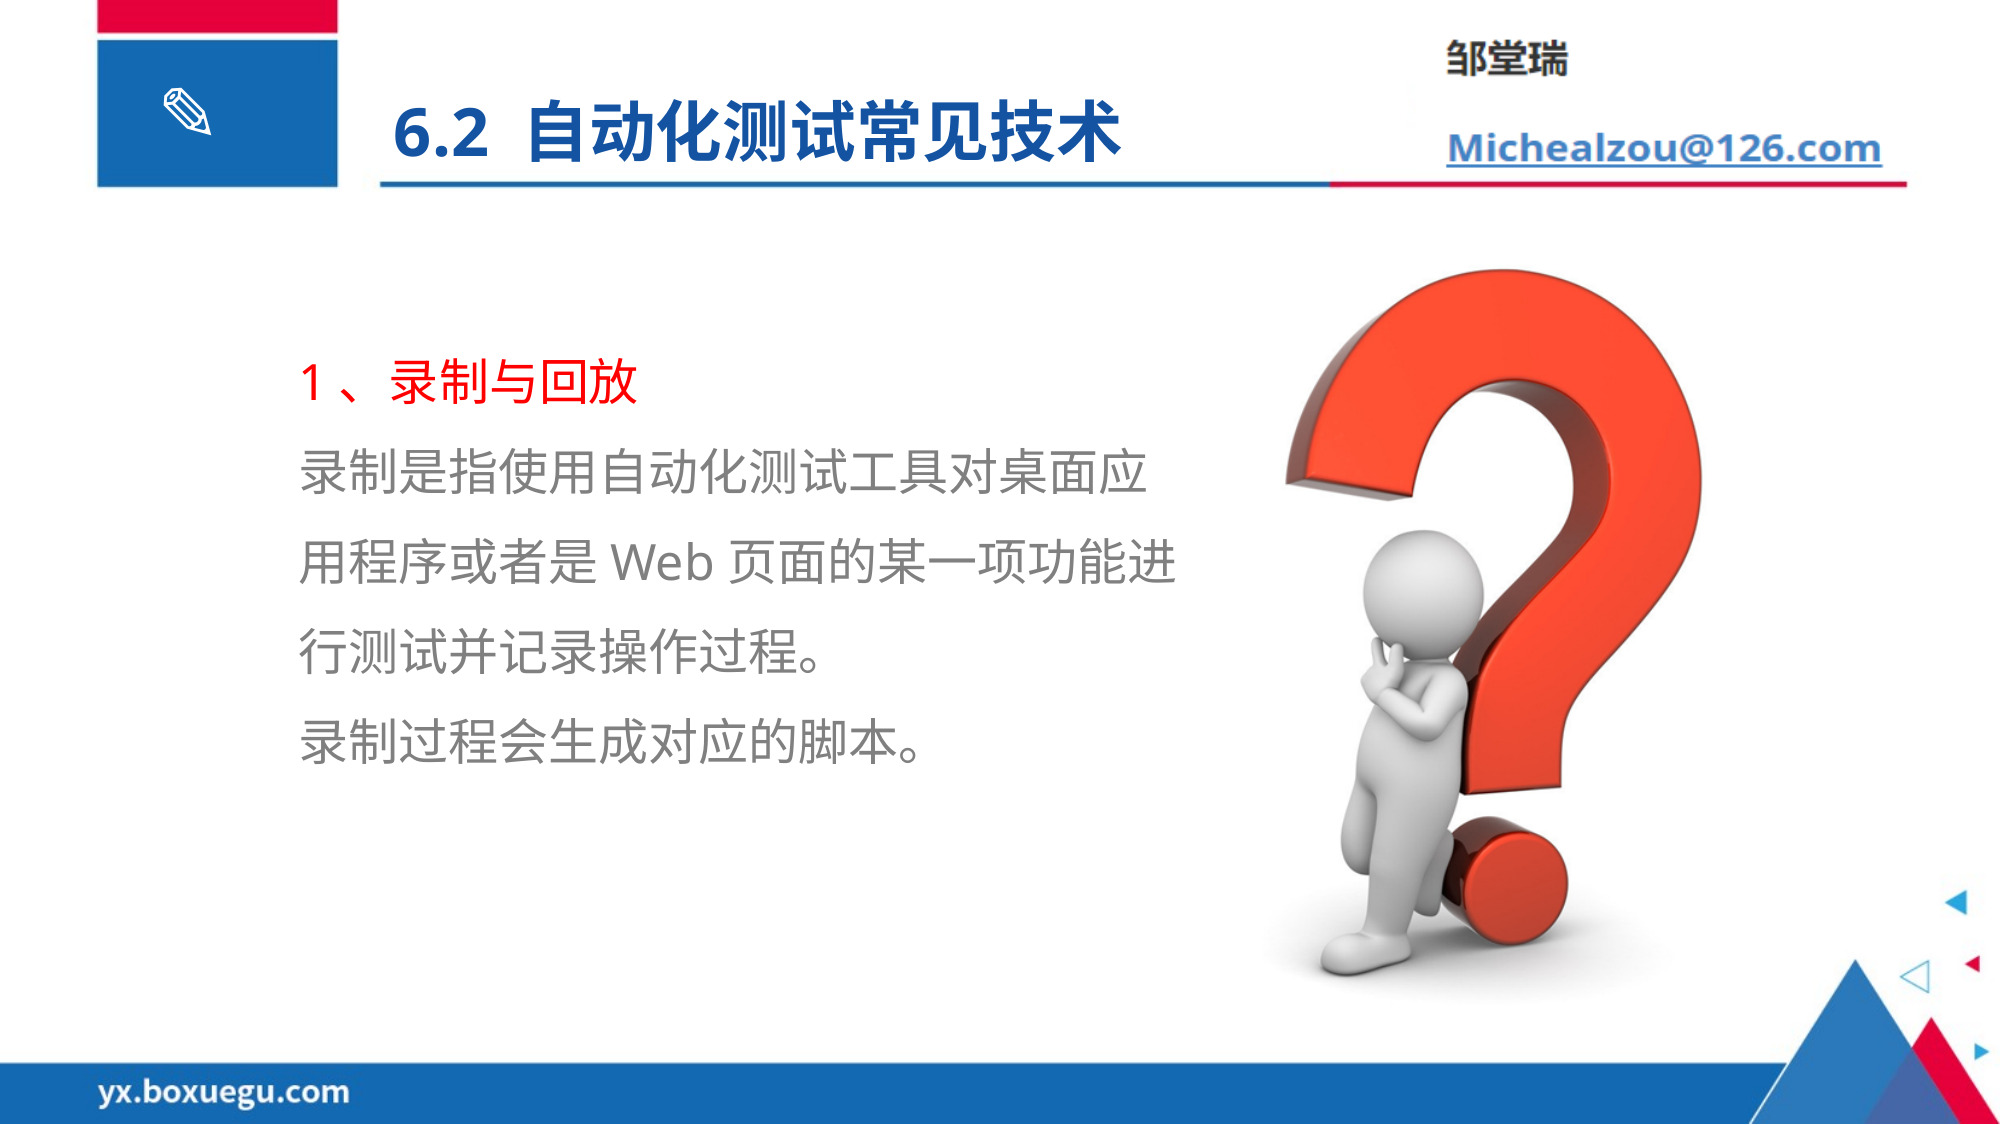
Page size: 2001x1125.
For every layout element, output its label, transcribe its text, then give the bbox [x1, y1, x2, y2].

text_box 1、录制与回放 录制是指使用自动化测试工具对桌面应用程序或者是Web页面的某一项功能进行测试并记录操作过程。 录制过程会生成对应的脚本。 [283, 313, 1200, 845]
picture [0, 0, 2000, 1124]
text_box 6.2 自动化测试常见技术 [379, 82, 1340, 177]
